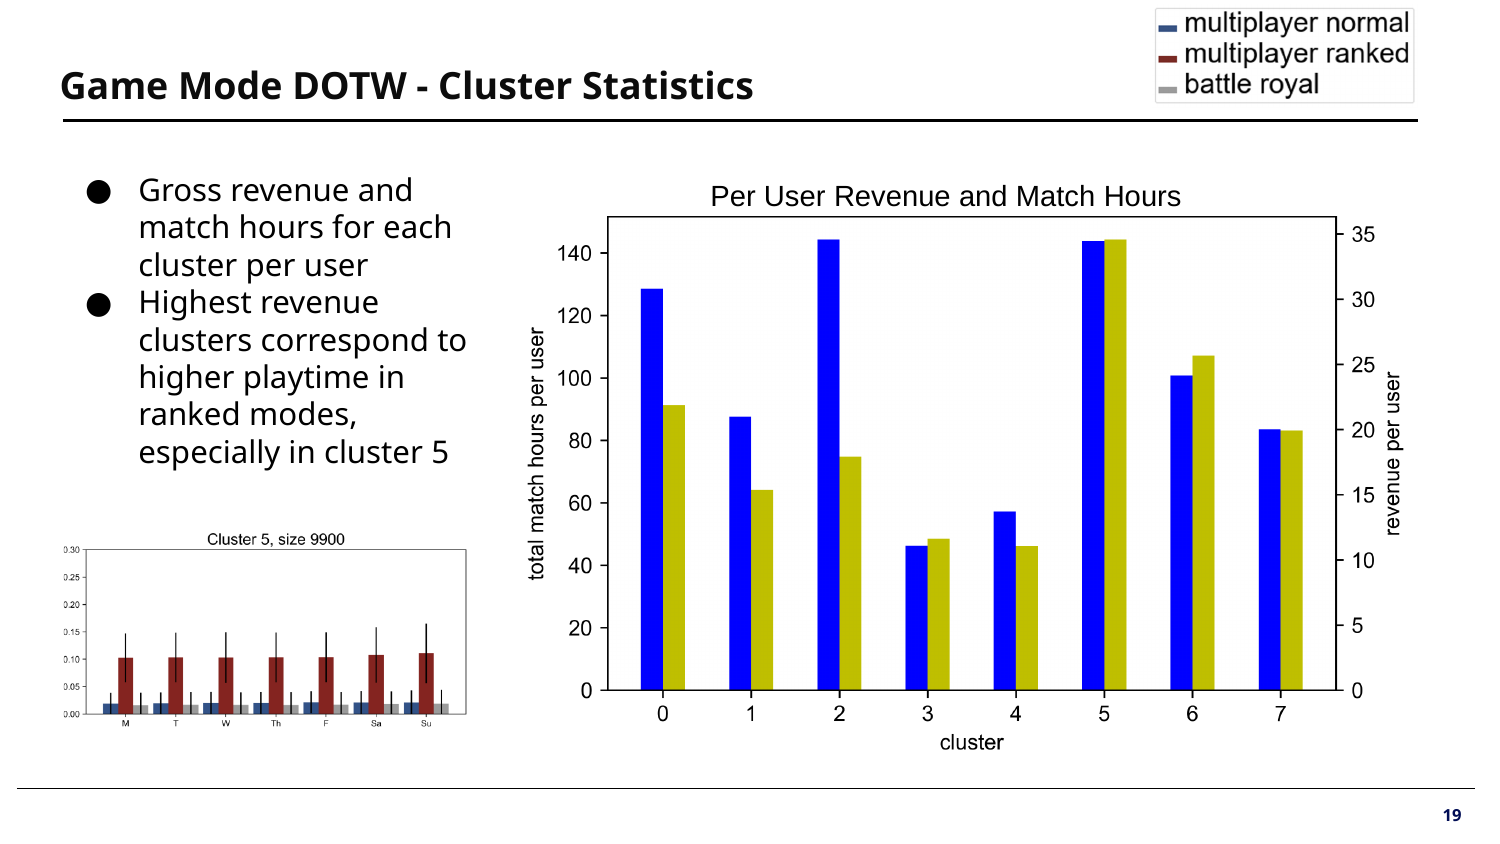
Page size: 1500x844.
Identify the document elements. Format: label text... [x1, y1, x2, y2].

slide_number 19 [1391, 794, 1473, 839]
text_box Gross revenue and match hours for each cluster per user Highest revenue clusters correspond to higher playtime in ranked modes, especially in cluster 5 [48, 155, 487, 734]
title Game Mode DOTW - Cluster Statistics [48, 50, 1392, 177]
text_box Per User Revenue and Match Hours [695, 161, 1236, 200]
picture [1151, 4, 1419, 108]
picture [511, 201, 1419, 770]
picture [63, 527, 472, 734]
